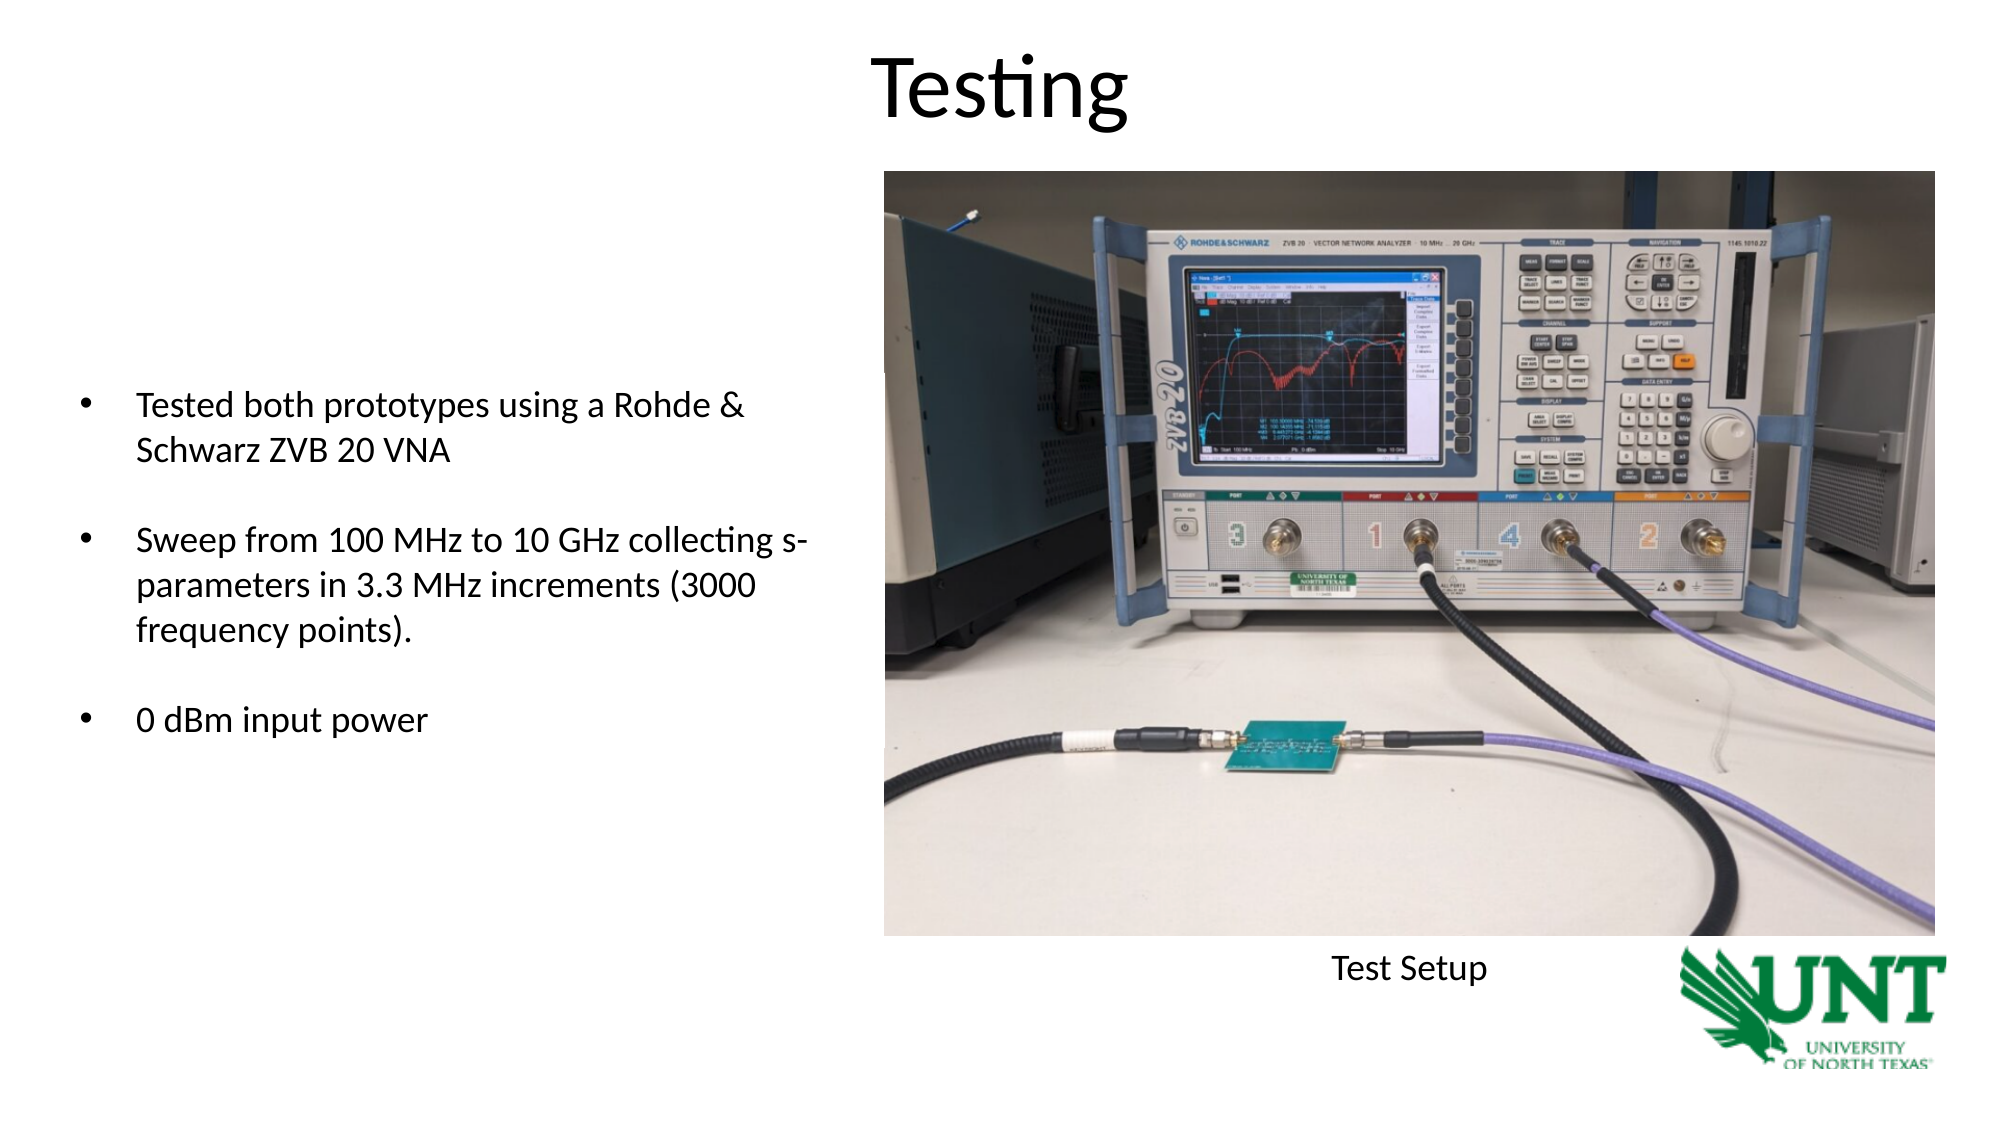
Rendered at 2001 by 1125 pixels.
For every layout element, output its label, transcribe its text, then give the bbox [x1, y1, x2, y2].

text_box Tested both prototypes using a Rohde & Schwarz ZVB 20 VNA Sweep from 100 MHz to 10 GHz collecting s-parameters in 3.3 MHz increments (3000 frequency points). 0 dBm input power [64, 372, 884, 748]
text_box Test Setup [1056, 936, 1763, 996]
picture [884, 171, 1935, 936]
text_box Testing [91, 18, 1908, 144]
